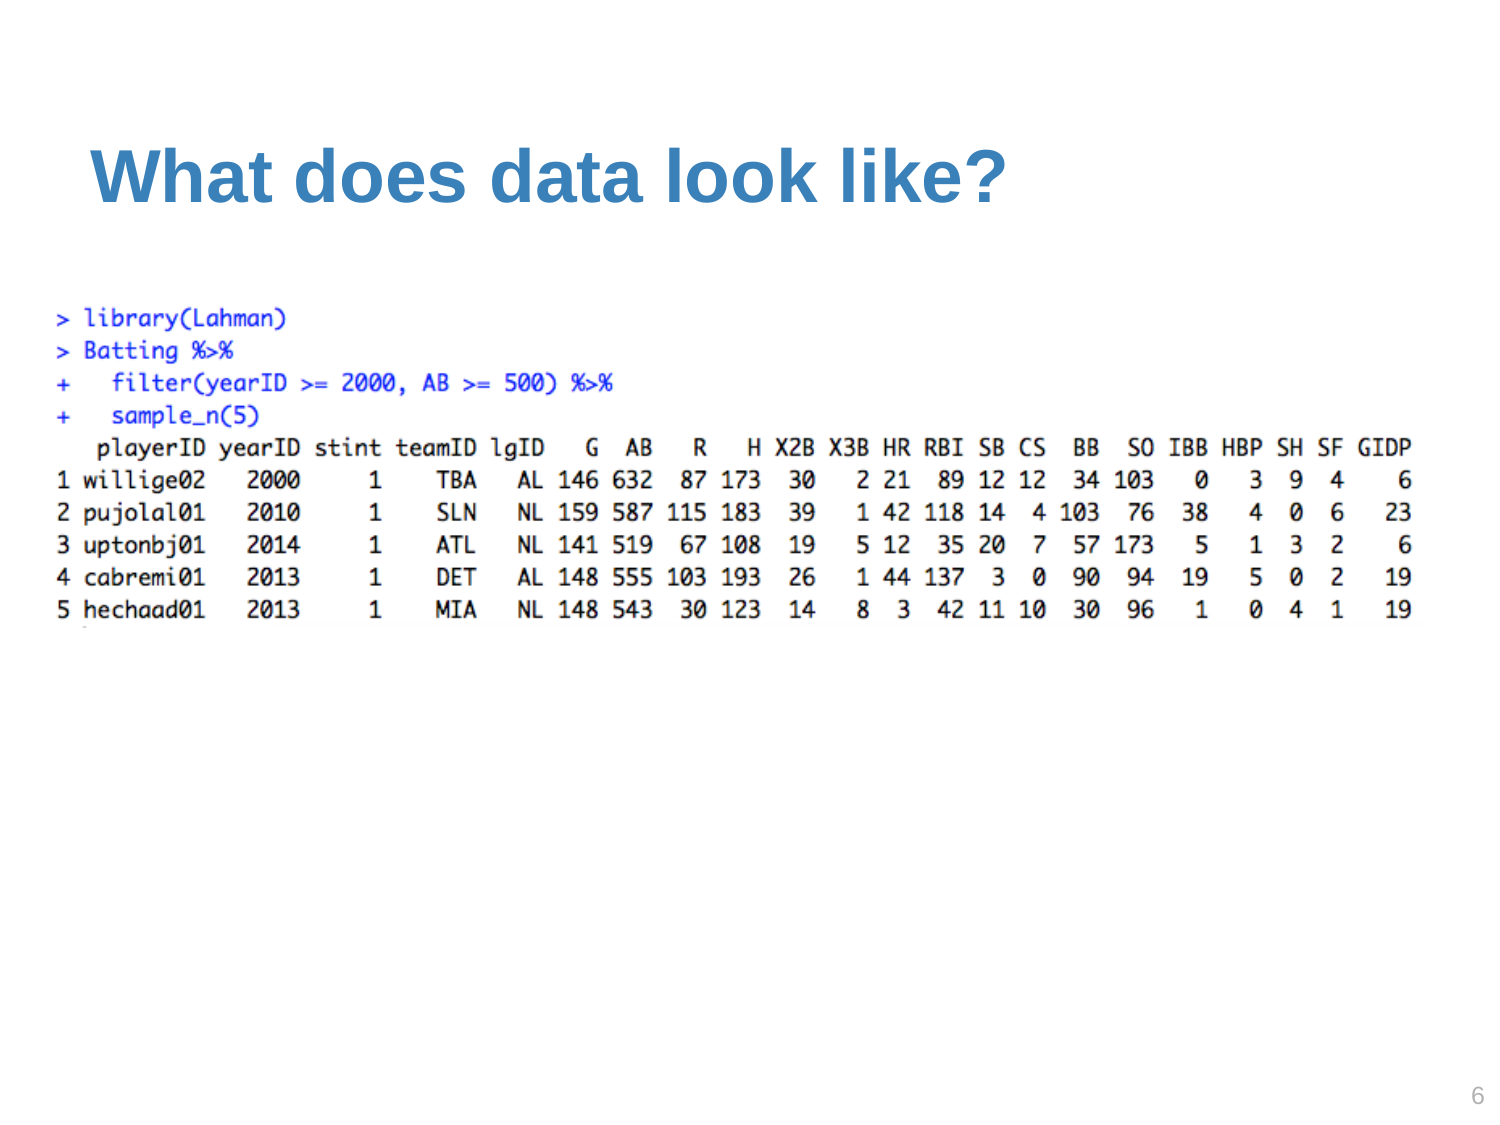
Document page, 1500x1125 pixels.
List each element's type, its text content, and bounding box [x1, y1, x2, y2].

picture [51, 299, 1427, 628]
slide_number 5 [1149, 1065, 1500, 1125]
title What does data look like? [75, 45, 1425, 233]
